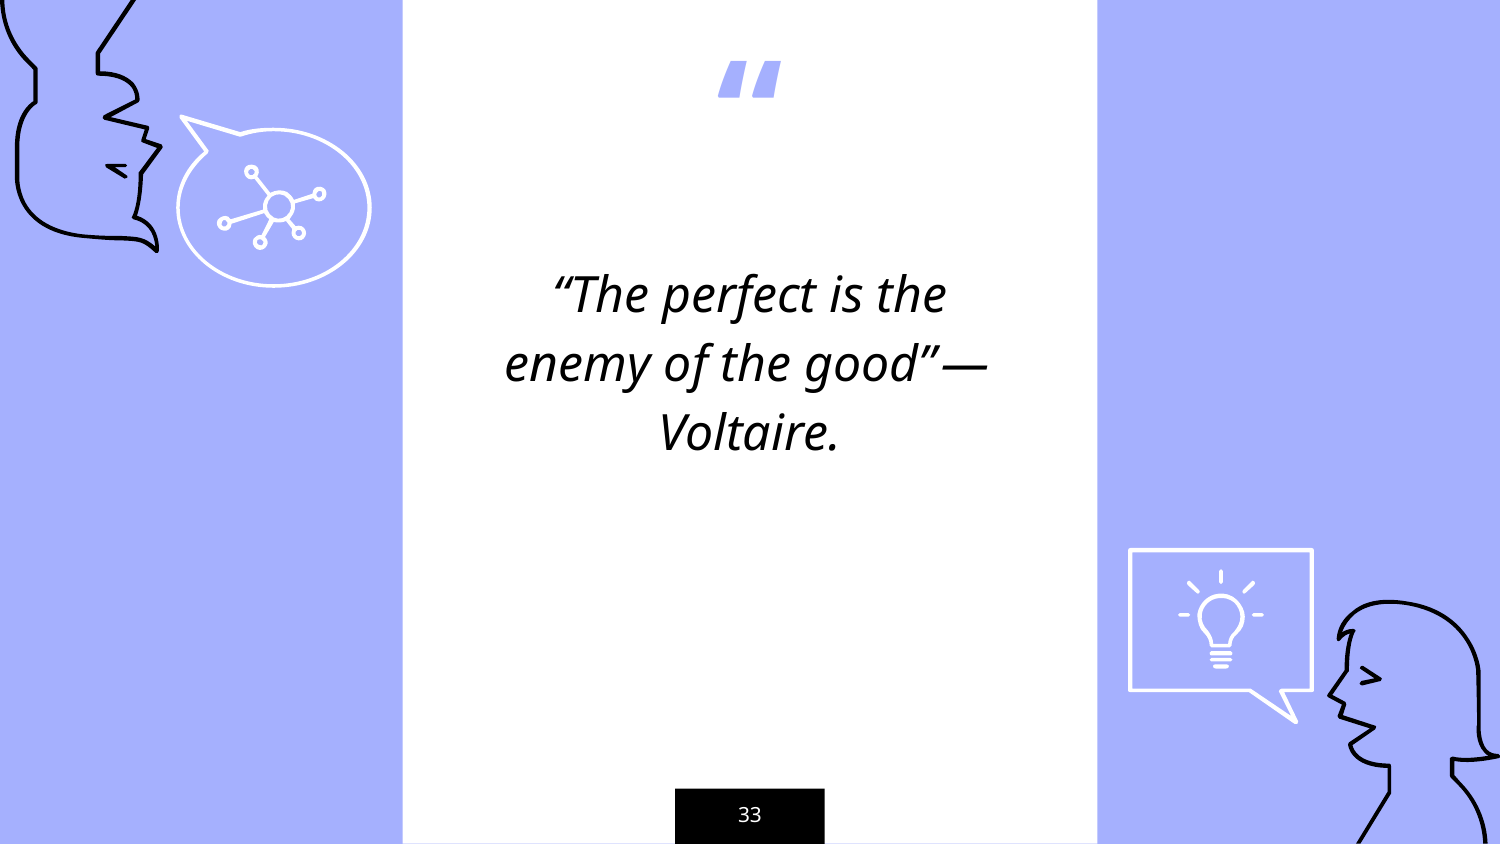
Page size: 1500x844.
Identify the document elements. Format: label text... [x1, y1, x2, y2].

list “The perfect is the enemy of the good” — Voltaire. [467, 135, 1033, 709]
slide_number ‹#› [675, 788, 825, 844]
